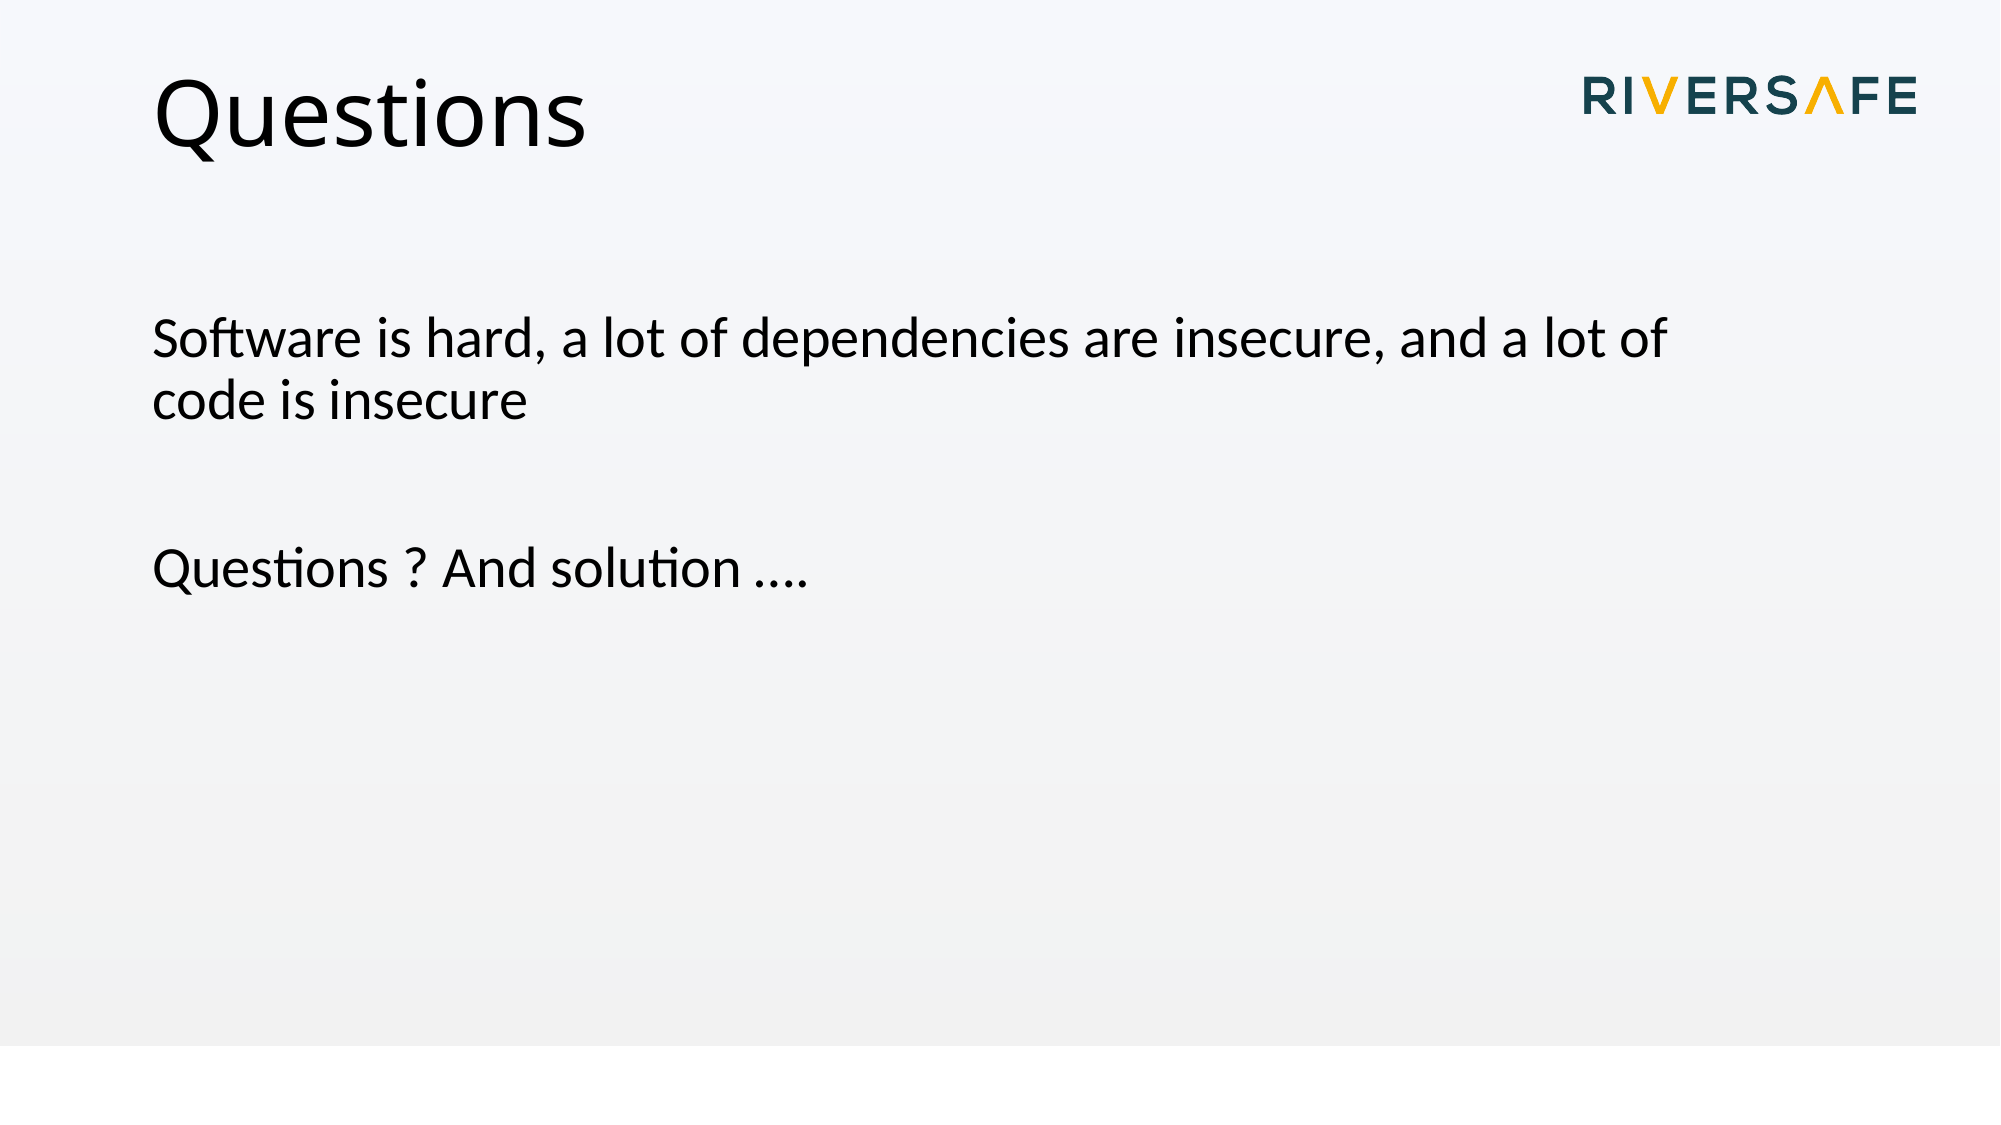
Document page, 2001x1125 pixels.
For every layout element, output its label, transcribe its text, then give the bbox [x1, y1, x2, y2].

title Questions [137, 59, 1863, 278]
text_box Software is hard, a lot of dependencies are insecure, and a lot of code is insecure Questions ? And solution …. [137, 299, 1760, 970]
picture [1863, 75, 1916, 115]
